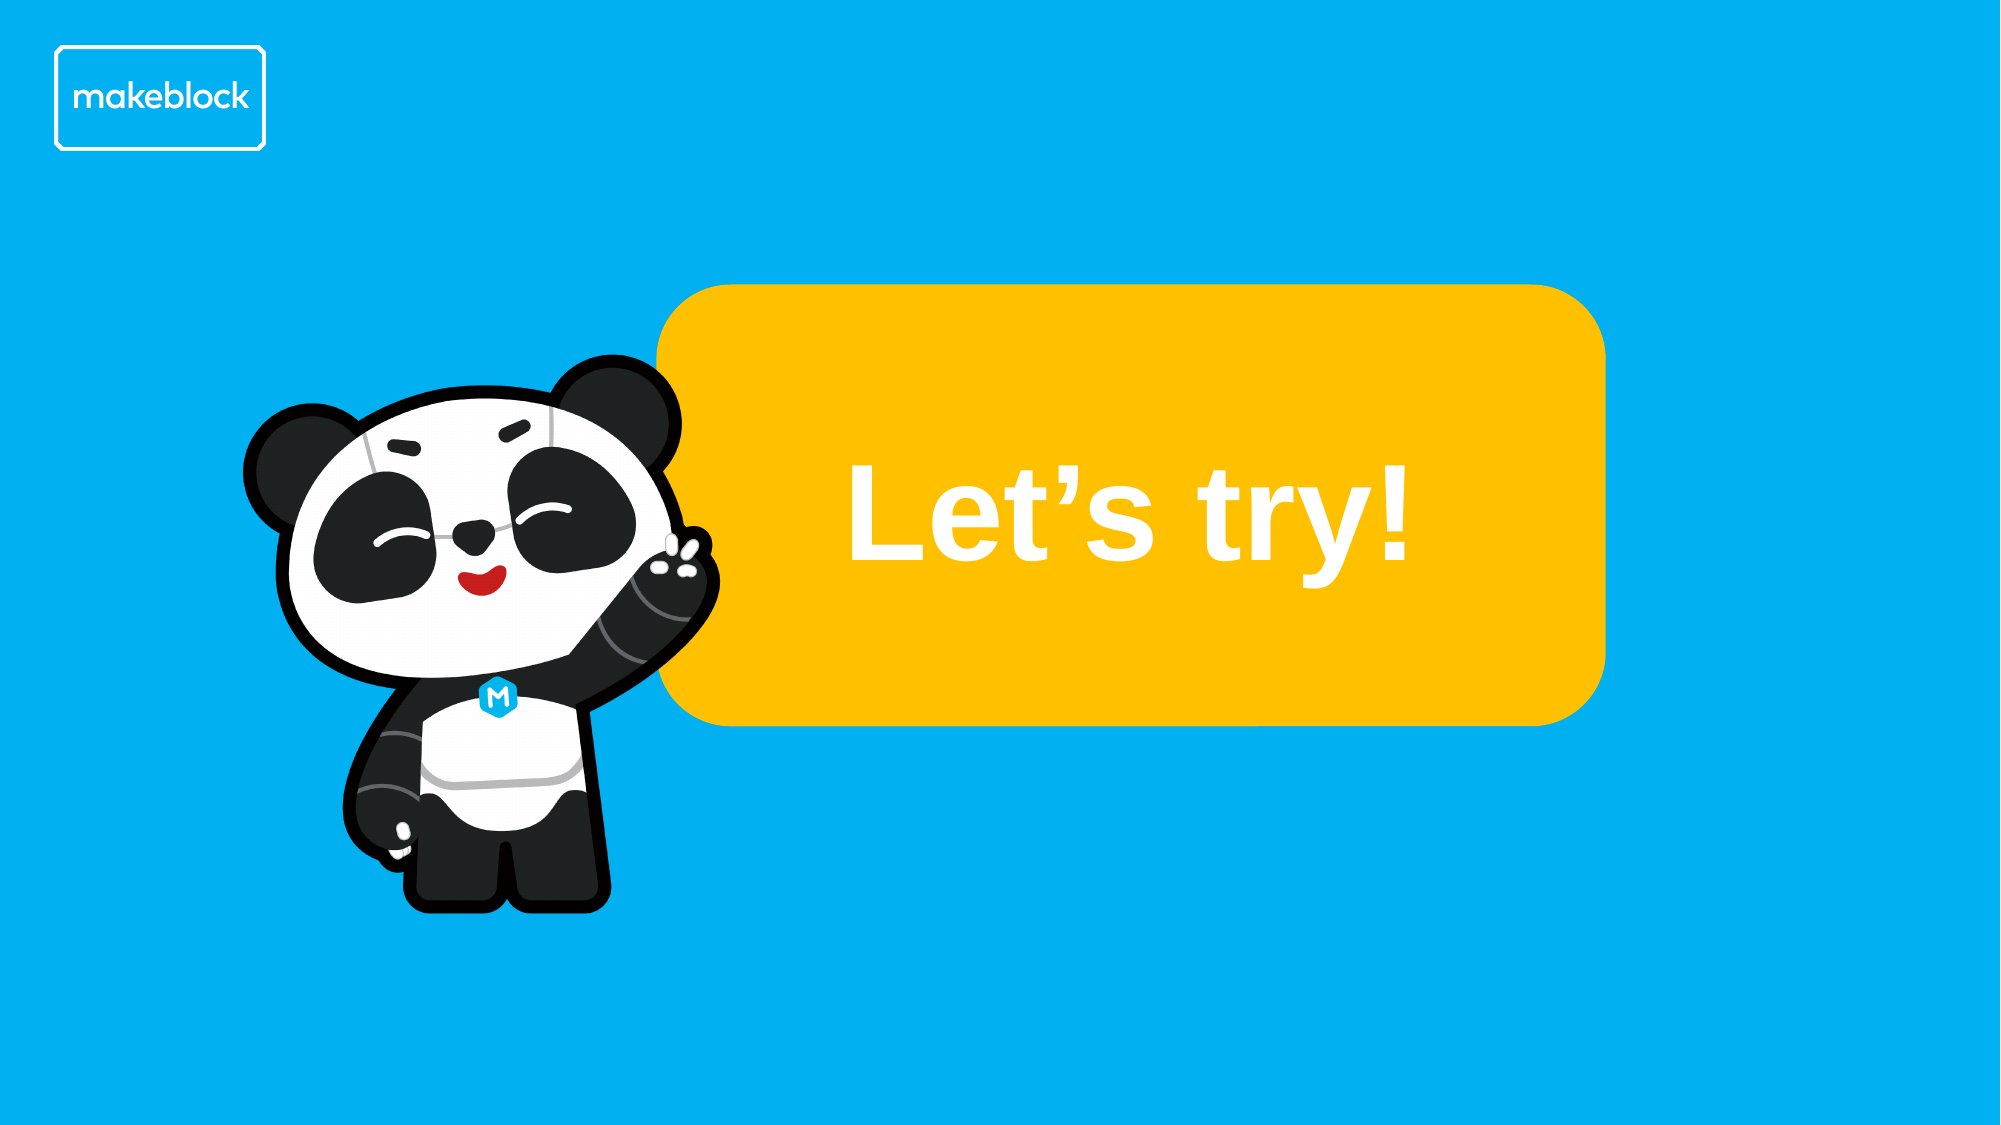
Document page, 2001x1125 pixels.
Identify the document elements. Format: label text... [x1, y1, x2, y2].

picture [244, 344, 771, 912]
picture [55, 46, 265, 150]
text_box Let’s try! [659, 285, 1605, 726]
